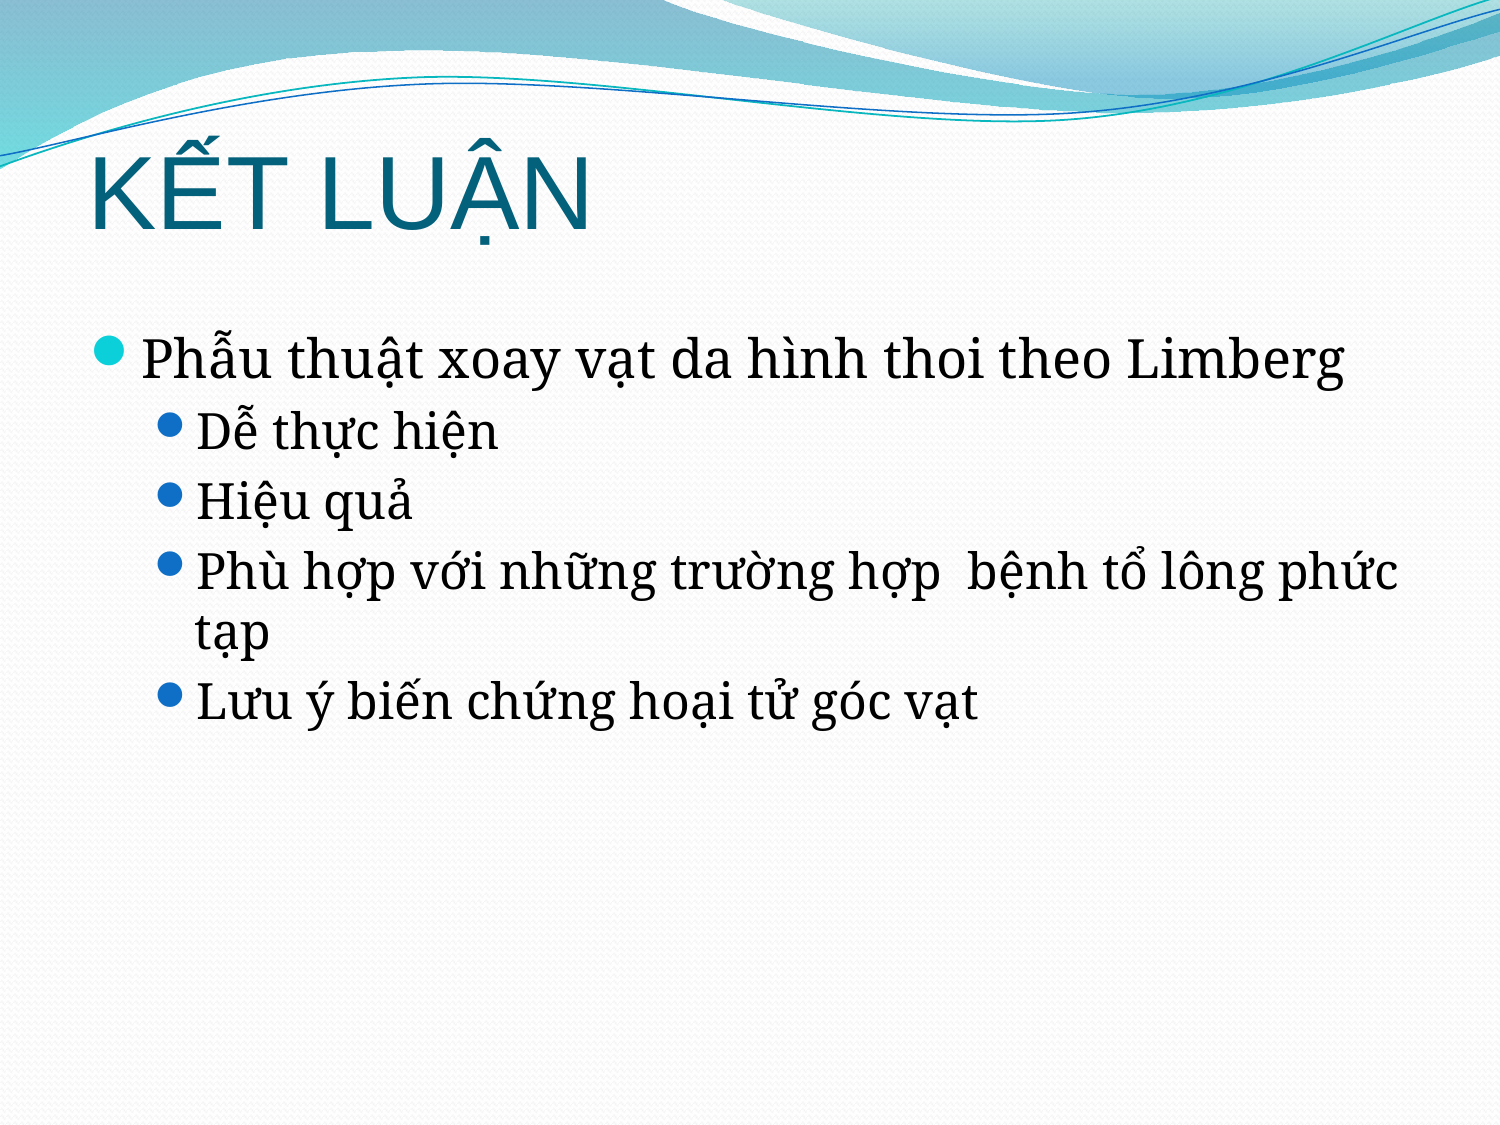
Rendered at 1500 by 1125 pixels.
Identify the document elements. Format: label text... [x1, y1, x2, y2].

list Phẫu thuật xoay vạt da hình thoi theo Limberg Dễ thực hiện Hiệu quả Phù hợp với những trường hợp bệnh tổ lông phức tạp Lưu ý biến chứng hoại tử góc vạt [75, 317, 1425, 1038]
title KẾT LUẬN [87, 62, 1438, 250]
